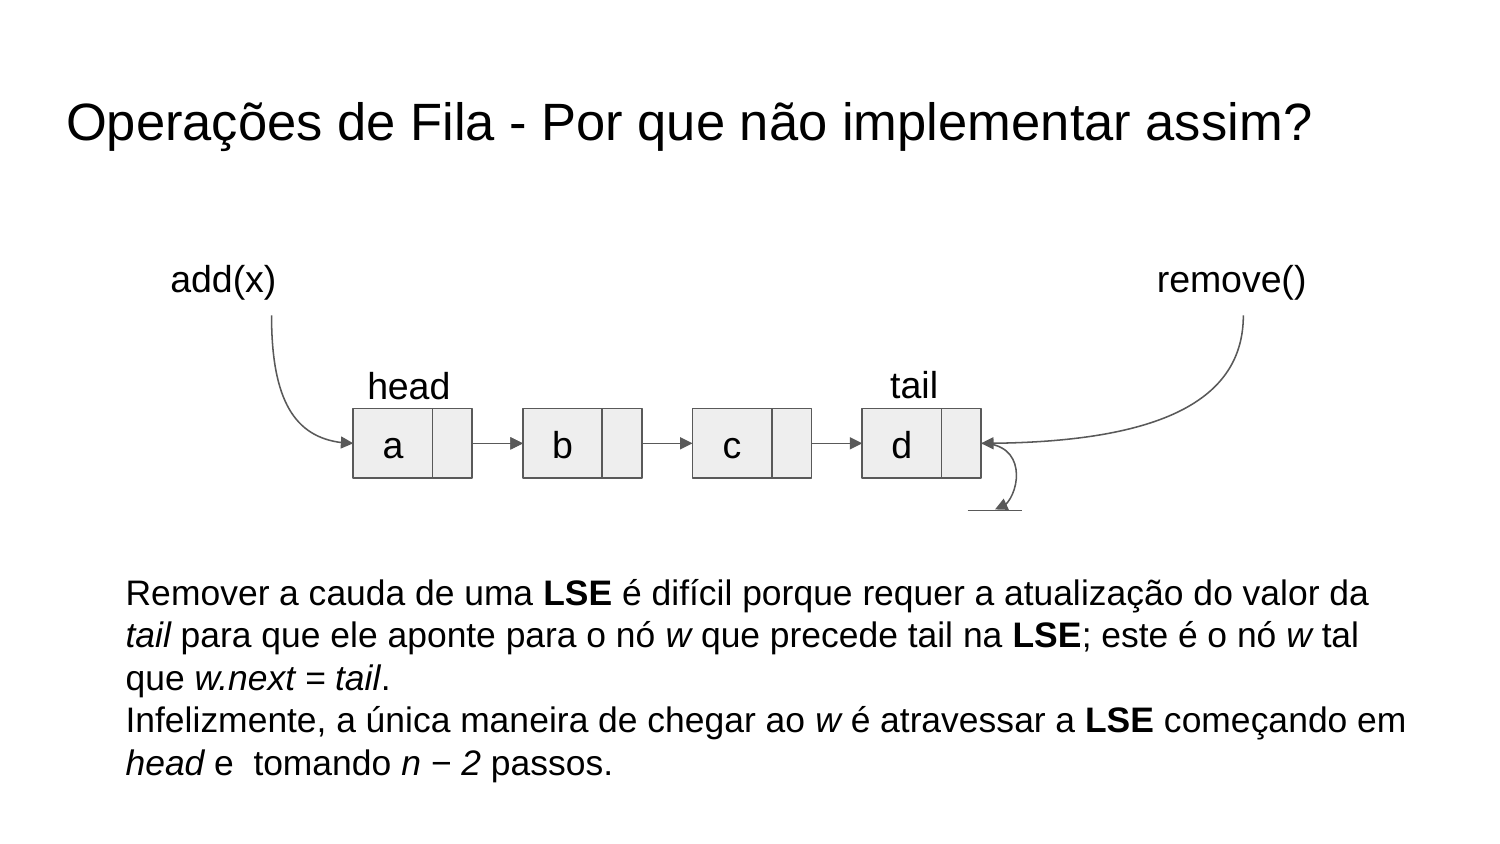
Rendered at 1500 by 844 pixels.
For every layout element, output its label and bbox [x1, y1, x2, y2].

text_box [248, 338, 1023, 511]
text_box [155, 240, 388, 316]
text_box [875, 345, 971, 401]
text_box [110, 554, 1425, 801]
title [51, 72, 1449, 167]
text_box [1048, 240, 1345, 512]
